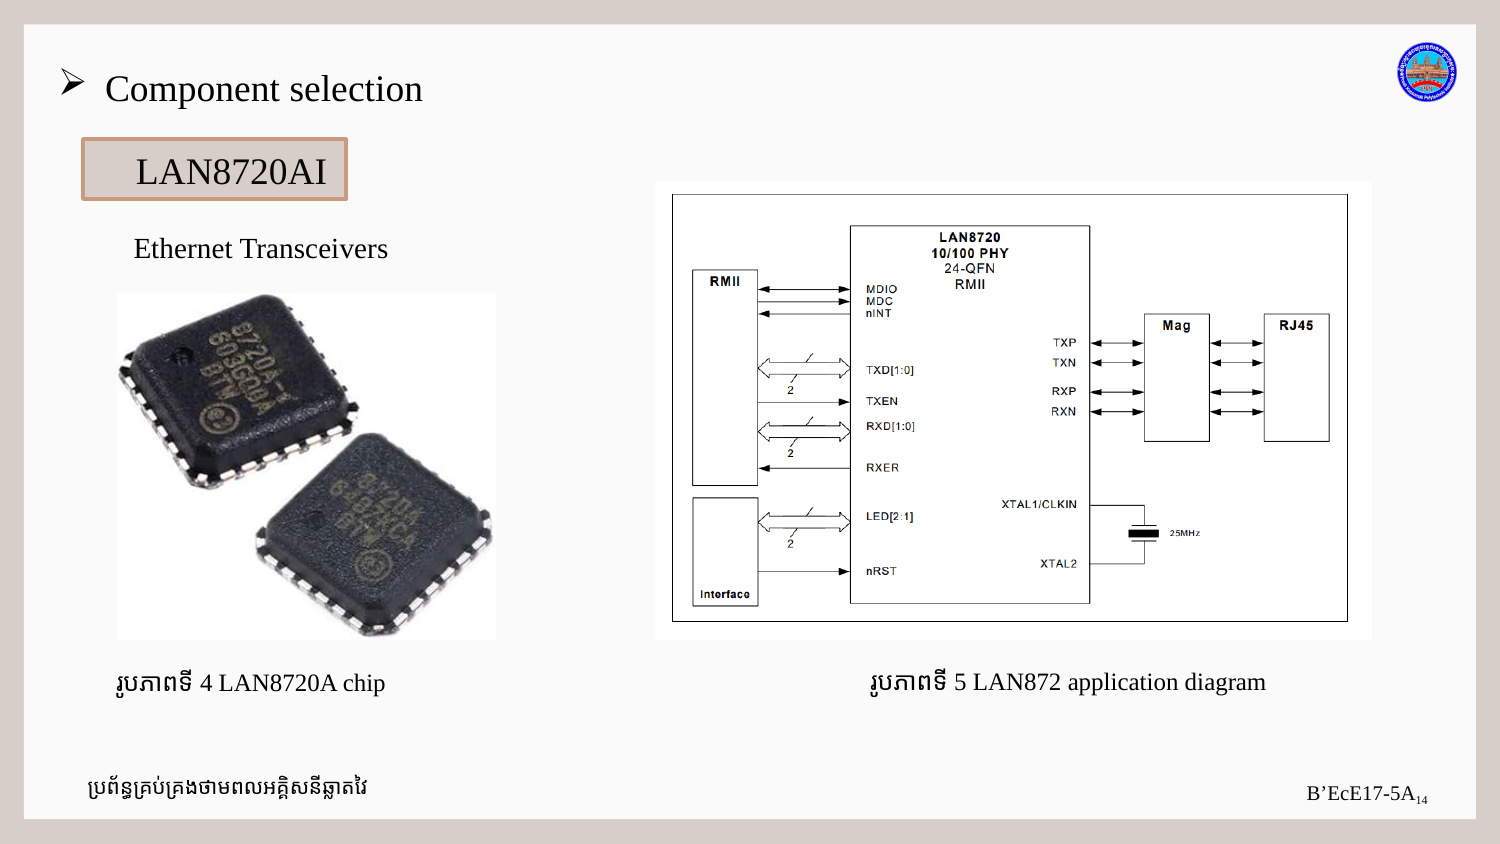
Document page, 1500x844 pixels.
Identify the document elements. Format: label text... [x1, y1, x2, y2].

text_box រូបភាពទី 4 LAN8720A chip [101, 659, 572, 704]
text_box B’EcE17-5A14 [1286, 771, 1443, 815]
text_box LAN8720AI [81, 137, 348, 201]
picture [654, 182, 1372, 640]
picture [117, 293, 496, 640]
text_box រូបភាពទី 5 LAN872 application diagram [855, 658, 1326, 703]
text_box Component selection [43, 56, 913, 117]
text_box ប្រព័ន្ធគ្រប់គ្រងថាមពលអគ្គិសនីឆ្លាតវៃ [72, 765, 413, 806]
text_box Ethernet Transceivers [118, 221, 404, 272]
picture [1397, 42, 1457, 103]
